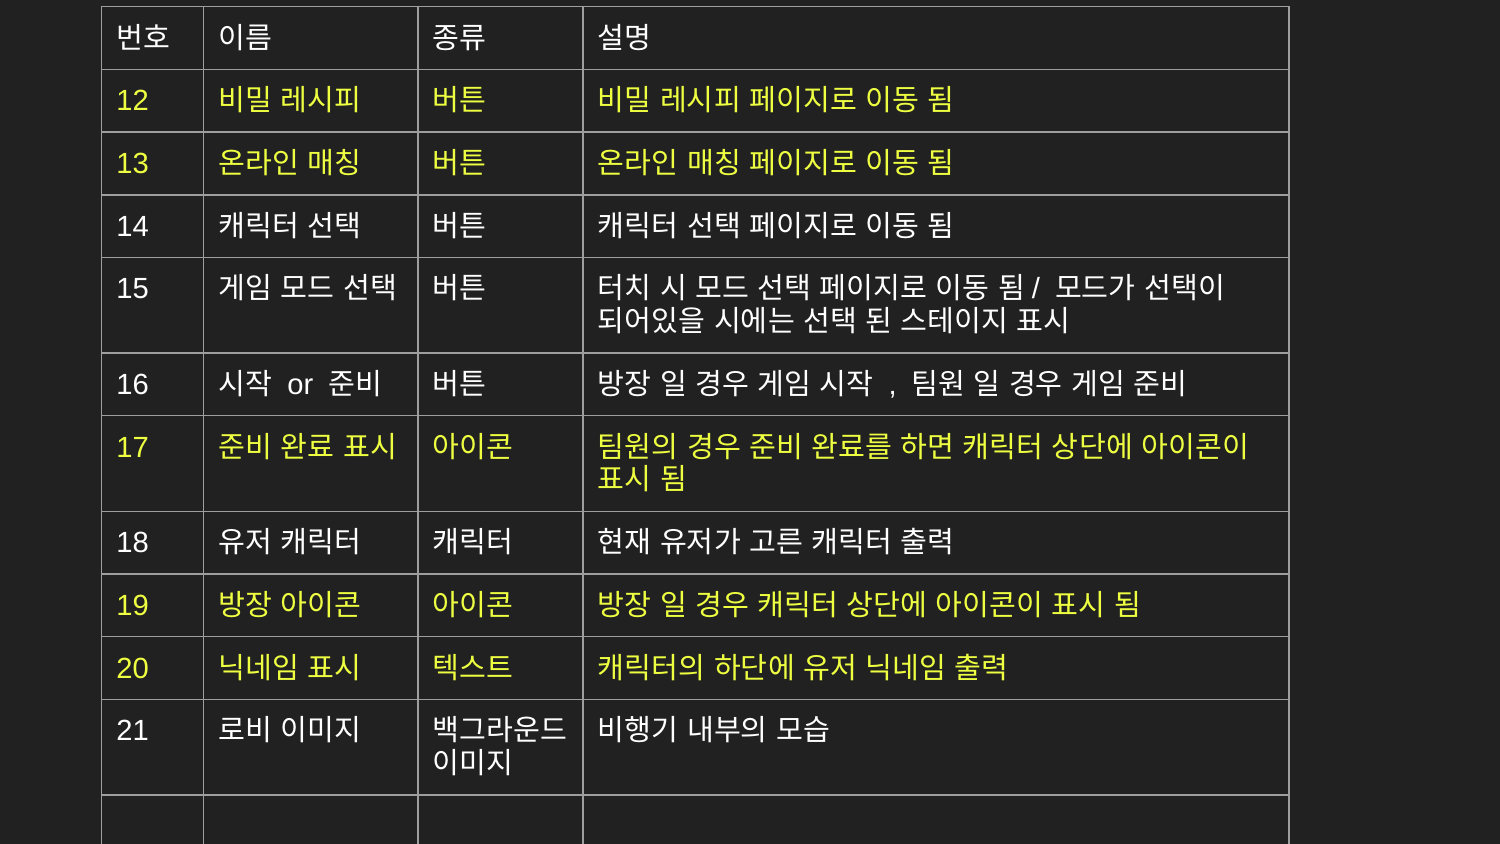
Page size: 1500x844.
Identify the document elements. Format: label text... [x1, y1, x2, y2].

table_cell 백그라운드 이미지 [419, 700, 582, 794]
table_header 이름 [204, 7, 417, 69]
table_cell 현재 유저가 고른 캐릭터 출력 [584, 512, 1288, 573]
table_header 설명 [584, 7, 1288, 69]
table_cell 13 [102, 133, 203, 194]
table_header 종류 [419, 7, 582, 69]
table_cell 버튼 [419, 70, 582, 131]
table_cell 터치 시 모드 선택 페이지로 이동 됨/ 모드가 선택이 되어있을 시에는 선택 된 스테이지 표시 [584, 258, 1288, 352]
table_cell 비행기 내부의 모습 [584, 700, 1288, 794]
table_cell 12 [102, 70, 203, 131]
table_header 번호 [102, 7, 203, 69]
table_cell [204, 796, 417, 844]
table_cell 20 [102, 637, 203, 699]
table_cell 비밀 레시피 페이지로 이동 됨 [584, 70, 1288, 131]
table_cell [102, 796, 203, 844]
table_cell 아이콘 [419, 575, 582, 636]
table_cell 로비 이미지 [204, 700, 417, 794]
table_cell 18 [102, 512, 203, 573]
table_cell 17 [102, 416, 203, 511]
table_cell 방장 아이콘 [204, 575, 417, 636]
table_cell 버튼 [419, 354, 582, 415]
table_cell [419, 796, 582, 844]
table_cell 19 [102, 575, 203, 636]
table_cell 캐릭터 선택 [204, 196, 417, 257]
table_cell 16 [102, 354, 203, 415]
table_cell 방장 일 경우 게임 시작 , 팀원 일 경우 게임 준비 [584, 354, 1288, 415]
table_cell 아이콘 [419, 416, 582, 511]
table_cell 팀원의 경우 준비 완료를 하면 캐릭터 상단에 아이콘이 표시 됨 [584, 416, 1288, 511]
table_cell 시작 or 준비 [204, 354, 417, 415]
table_cell 텍스트 [419, 637, 582, 699]
table_cell 캐릭터의 하단에 유저 닉네임 출력 [584, 637, 1288, 699]
table_cell 캐릭터 선택 페이지로 이동 됨 [584, 196, 1288, 257]
table_cell 온라인 매칭 페이지로 이동 됨 [584, 133, 1288, 194]
table_cell 게임 모드 선택 [204, 258, 417, 352]
table_cell 비밀 레시피 [204, 70, 417, 131]
table_cell 버튼 [419, 133, 582, 194]
table_cell 14 [102, 196, 203, 257]
table_cell 버튼 [419, 196, 582, 257]
table_cell 캐릭터 [419, 512, 582, 573]
table_cell 21 [102, 700, 203, 794]
table_cell 닉네임 표시 [204, 637, 417, 699]
table_cell 온라인 매칭 [204, 133, 417, 194]
table_cell 버튼 [419, 258, 582, 352]
table_cell 유저 캐릭터 [204, 512, 417, 573]
table_cell 방장 일 경우 캐릭터 상단에 아이콘이 표시 됨 [584, 575, 1288, 636]
table_cell 15 [102, 258, 203, 352]
table_cell 준비 완료 표시 [204, 416, 417, 511]
table_cell [584, 796, 1288, 844]
